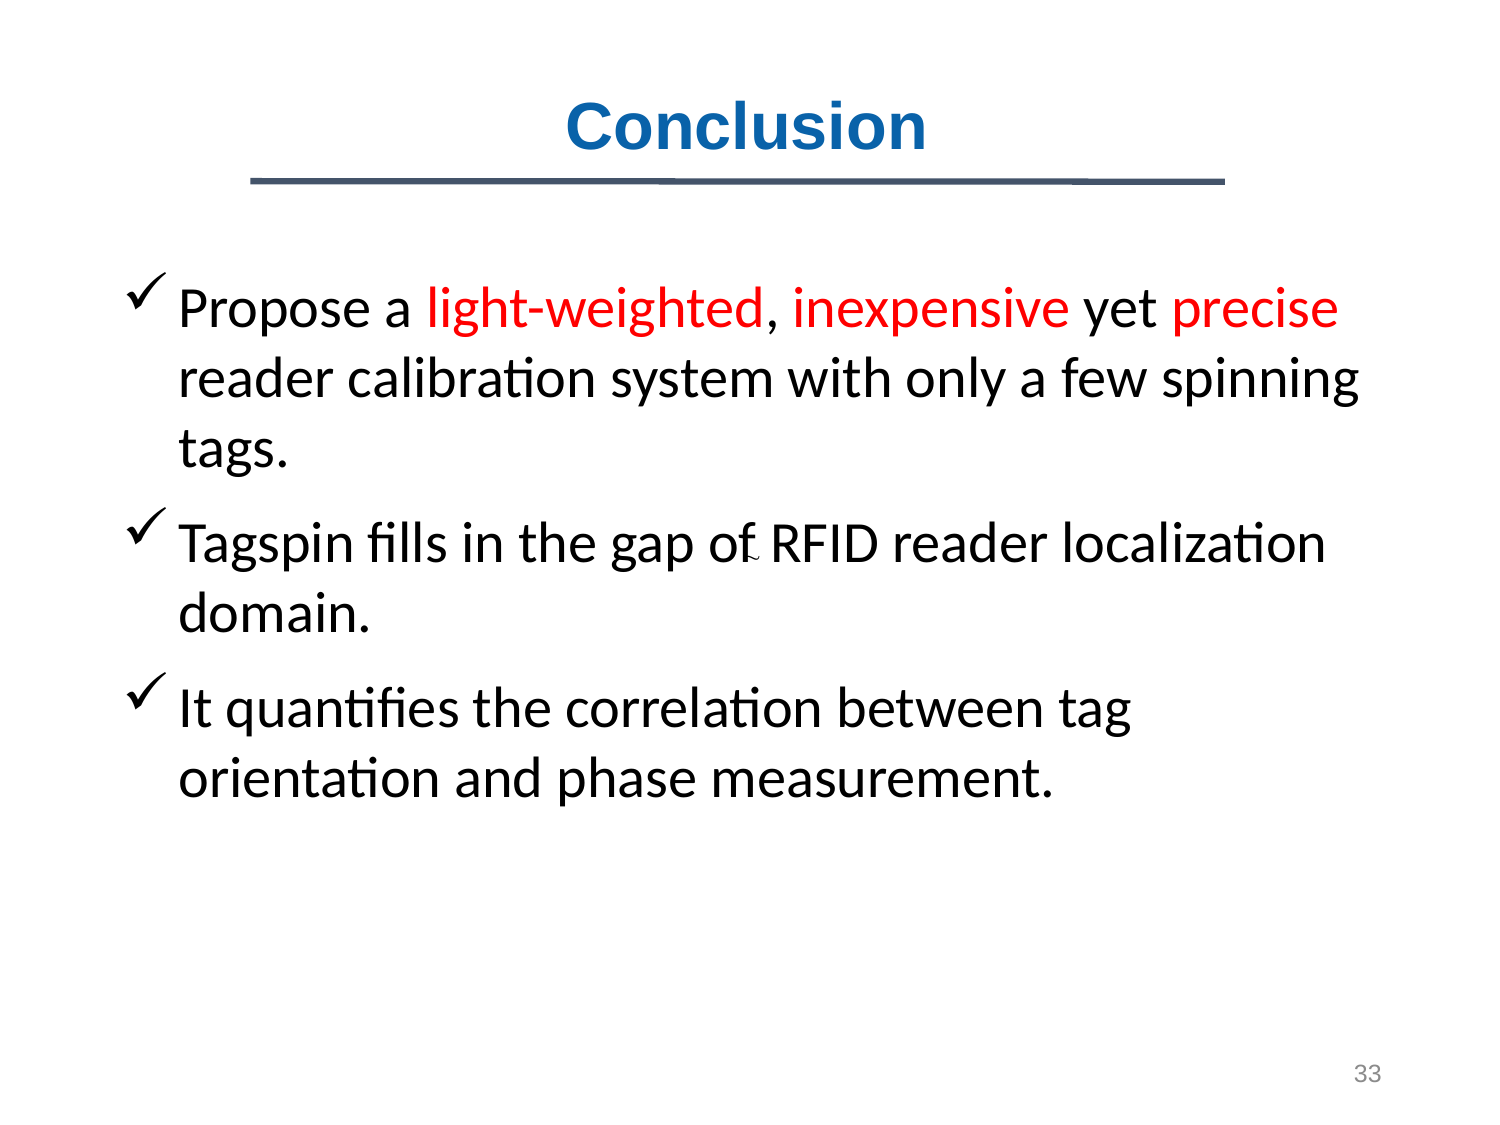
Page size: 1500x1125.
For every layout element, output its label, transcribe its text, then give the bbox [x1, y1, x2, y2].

slide_number 33 [1059, 1042, 1397, 1103]
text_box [738, 554, 762, 571]
text_box Propose a light-weighted, inexpensive yet precise reader calibration system with only a few spinning tags. Tagspin fills in the gap of RFID reader localization domain. It quantifies the correlation between tag orientation and phase measurement. [107, 261, 1387, 817]
text_box Conclusion [550, 75, 944, 170]
